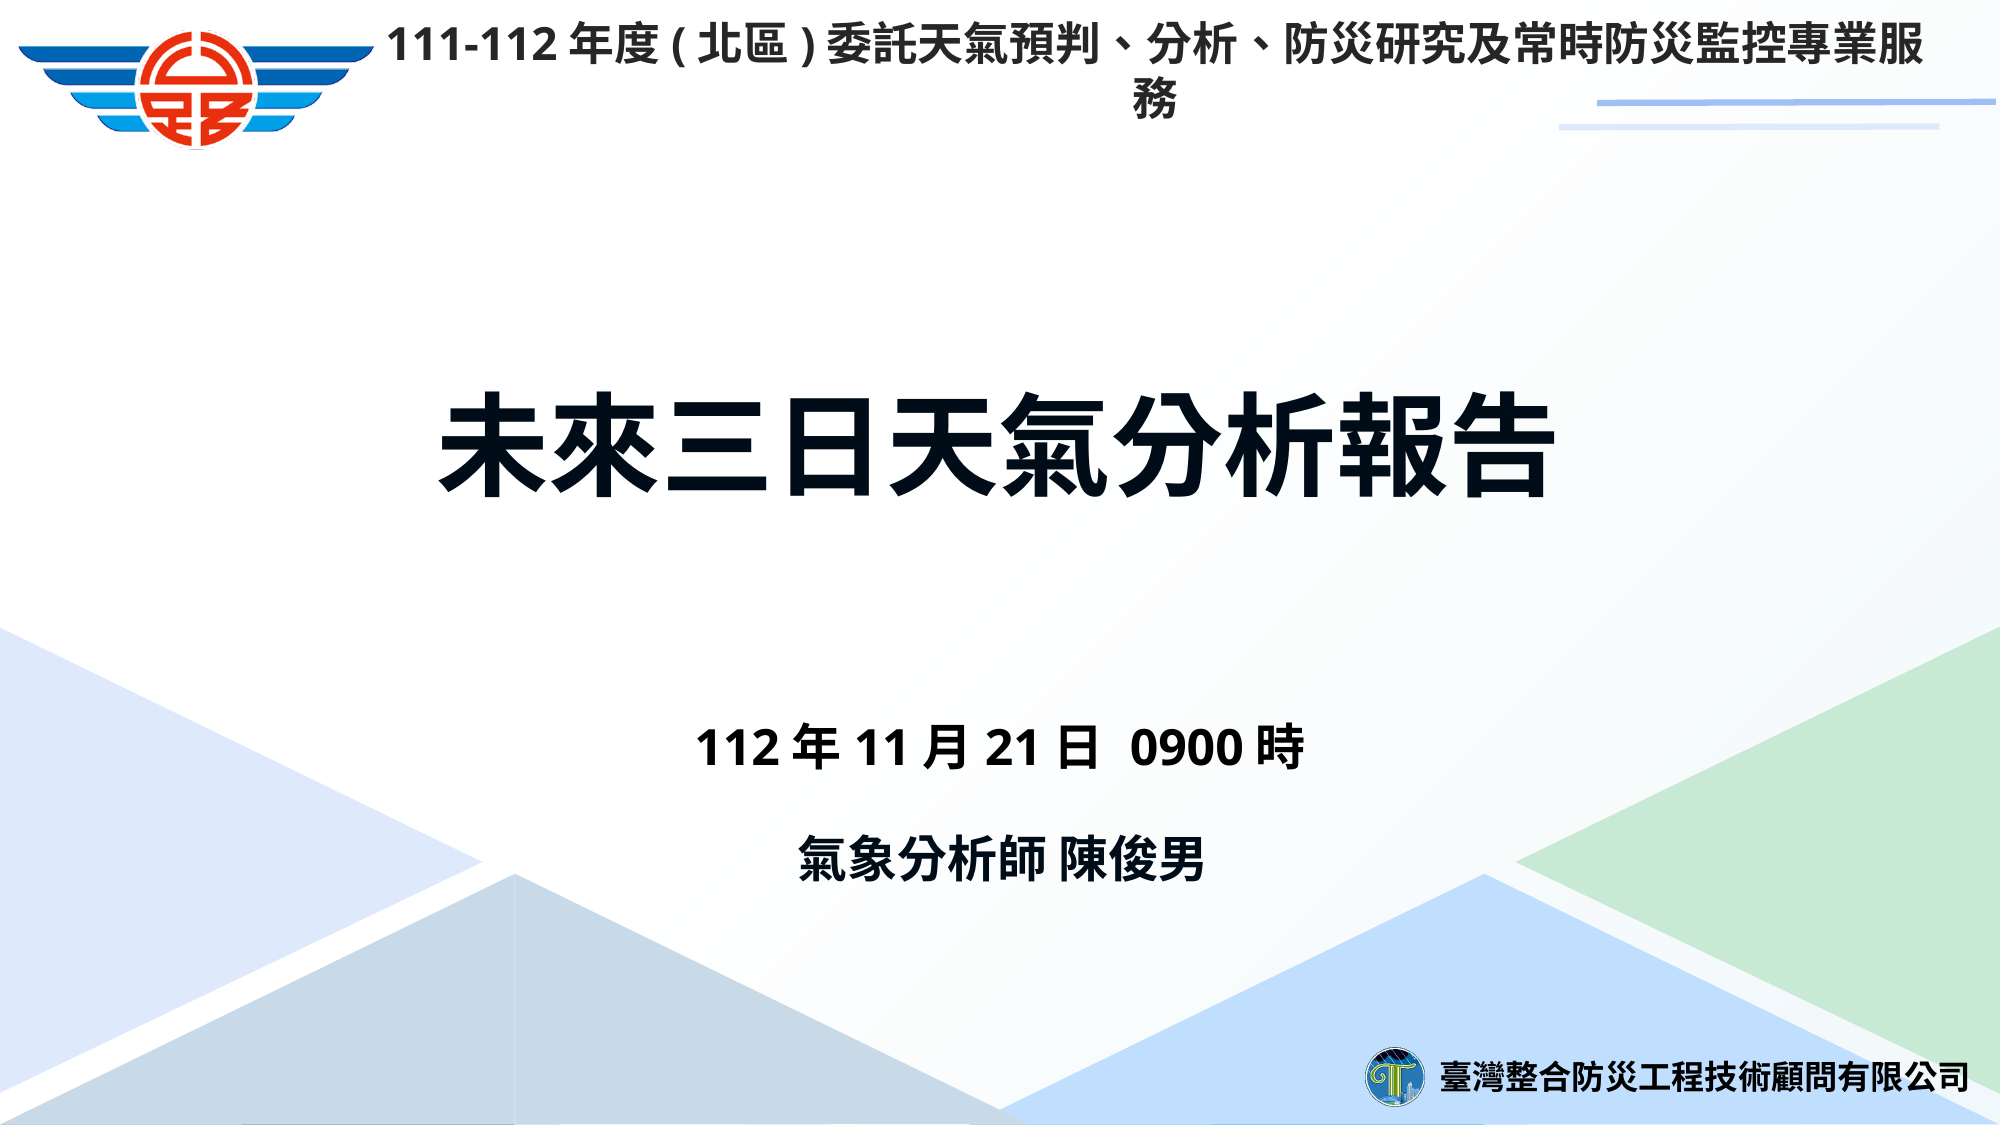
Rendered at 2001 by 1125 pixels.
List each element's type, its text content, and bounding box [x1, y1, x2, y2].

picture [5, 18, 386, 152]
text_box 112年11月21日 0900時 [621, 708, 1378, 784]
list 未來三日天氣分析報告 [0, 176, 1998, 709]
text_box 氣象分析師 陳俊男 [646, 797, 1351, 912]
picture [1364, 1047, 1425, 1107]
